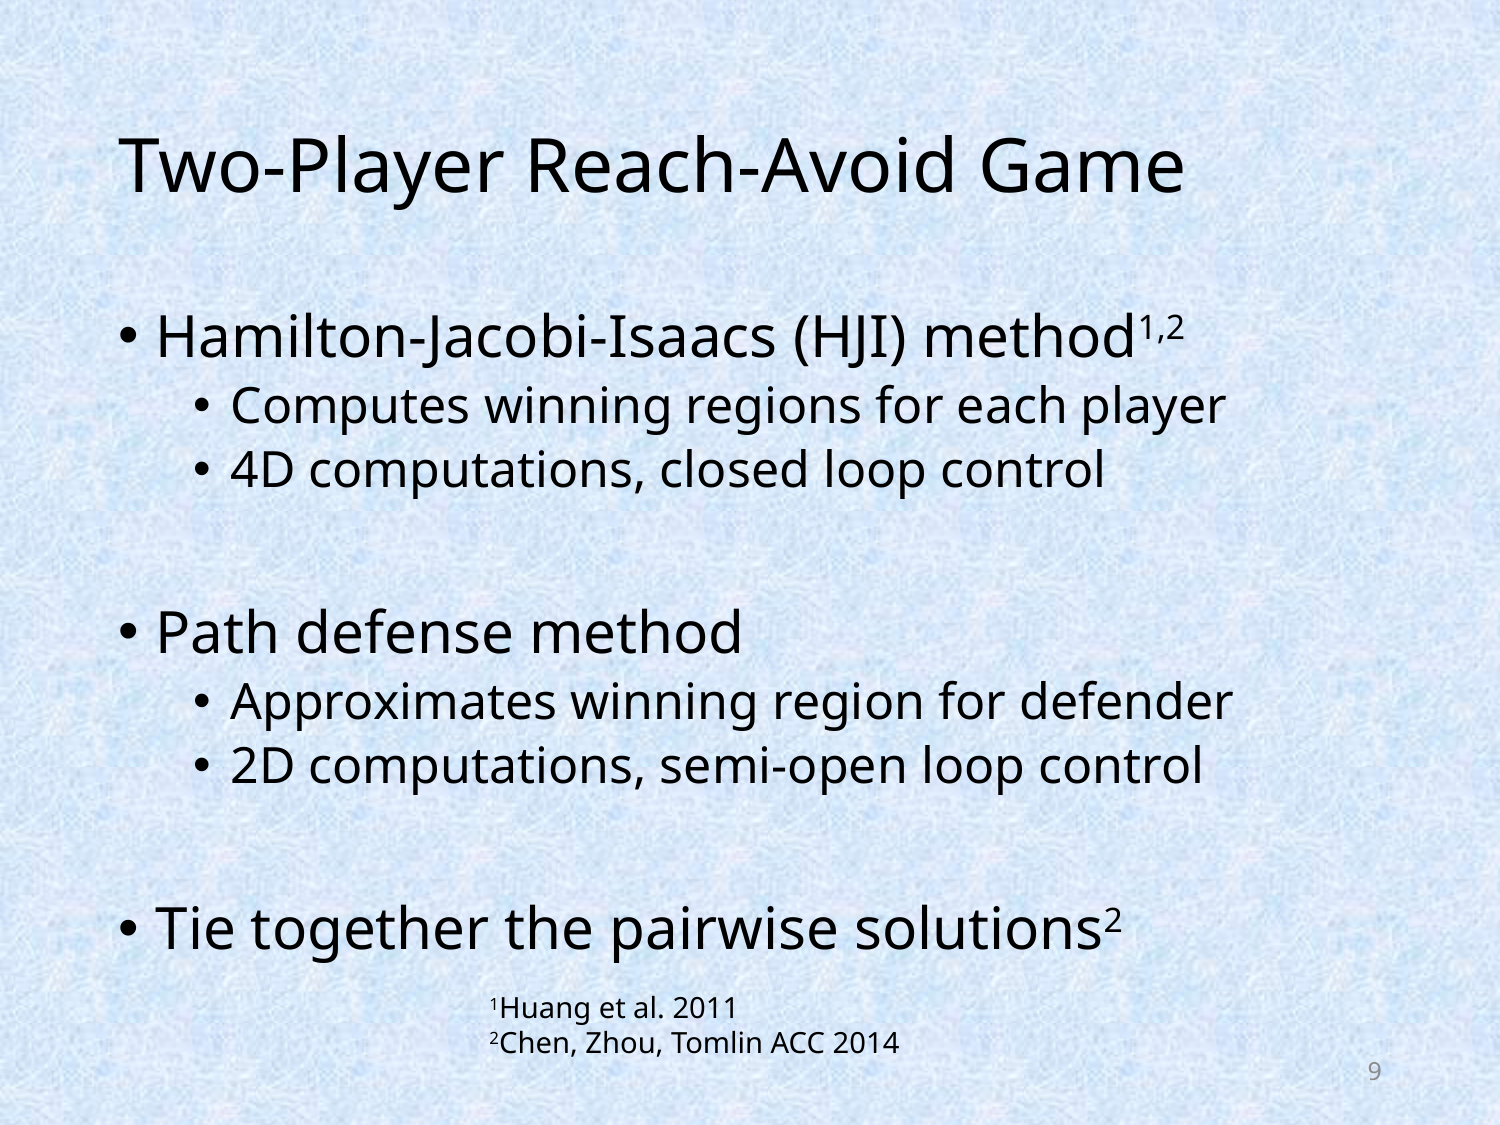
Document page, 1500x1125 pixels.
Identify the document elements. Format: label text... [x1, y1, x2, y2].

text_box 1Huang et al. 2011 2Chen, Zhou, Tomlin ACC 2014 [474, 982, 971, 1067]
title Two-Player Reach-Avoid Game [103, 59, 1397, 278]
picture [0, 0, 1500, 1125]
list Hamilton-Jacobi-Isaacs (HJI) method1,2 Computes winning regions for each player 4D computations, closed loop control Path defense method Approximates winning region for defender 2D computations, semi-open loop control Tie together the pairwise solutions2 [103, 299, 1397, 1014]
slide_number 9 [1059, 1042, 1397, 1103]
